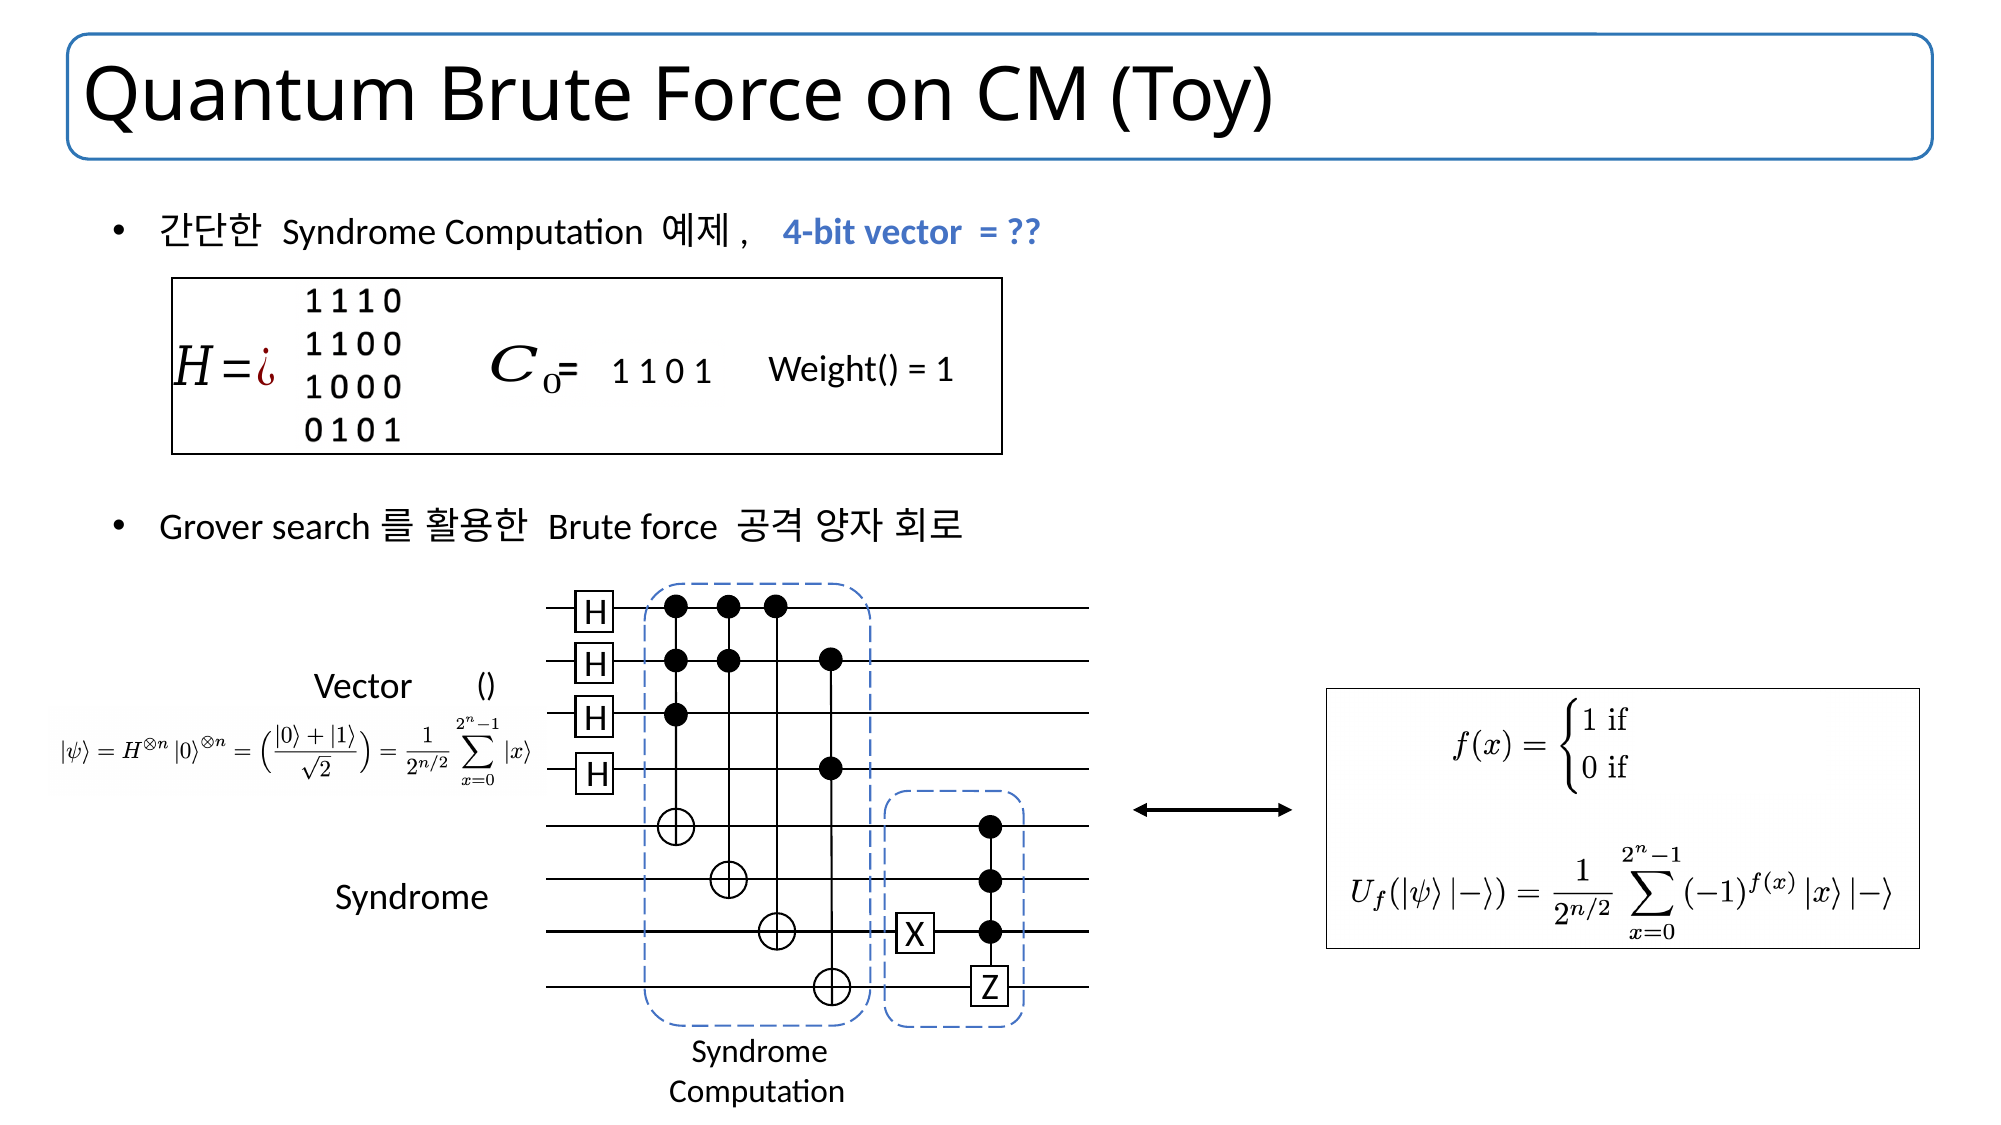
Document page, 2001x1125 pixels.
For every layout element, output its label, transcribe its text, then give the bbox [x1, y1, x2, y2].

picture [493, 339, 725, 407]
picture [48, 706, 547, 796]
text_box [778, 661, 830, 713]
text_box [646, 582, 869, 607]
picture [295, 274, 407, 449]
text_box [778, 609, 872, 660]
text_box [833, 932, 872, 987]
text_box [883, 789, 1025, 826]
text_box H [569, 661, 623, 685]
text_box [677, 714, 728, 768]
text_box [729, 827, 776, 878]
text_box [883, 932, 991, 987]
text_box H [571, 769, 625, 802]
text_box [171, 277, 1003, 455]
text_box H [569, 714, 623, 745]
text_box [729, 609, 776, 660]
text_box [729, 661, 776, 713]
text_box [778, 879, 830, 931]
text_box Syndrome Computation [654, 1021, 861, 1117]
text_box [883, 988, 1025, 1028]
text_box [643, 988, 872, 1021]
text_box [677, 769, 728, 826]
text_box [819, 661, 830, 672]
text_box [833, 769, 872, 826]
text_box [778, 769, 830, 826]
text_box [677, 609, 728, 660]
text_box H [569, 579, 623, 607]
text_box [729, 769, 776, 826]
title Quantum Brute Force on CM (Toy) [67, 34, 1933, 160]
text_box [643, 661, 675, 713]
text_box [818, 647, 843, 660]
text_box [643, 769, 675, 826]
text_box [833, 661, 843, 671]
text_box [643, 879, 776, 931]
text_box [833, 661, 872, 713]
picture [1325, 688, 1920, 949]
text_box [643, 609, 675, 660]
text_box [833, 714, 872, 768]
text_box [778, 827, 830, 878]
text_box [643, 827, 728, 878]
text_box [833, 827, 872, 878]
text_box H [571, 742, 625, 768]
text_box [992, 932, 1025, 987]
text_box [643, 714, 675, 768]
text_box [833, 879, 872, 931]
text_box [992, 879, 1025, 931]
text_box H [569, 631, 623, 660]
text_box H [569, 609, 623, 631]
text_box [729, 714, 776, 768]
text_box [883, 827, 1025, 878]
text_box [778, 714, 830, 768]
text_box H [569, 685, 623, 713]
text_box [883, 879, 991, 931]
text_box [677, 661, 728, 713]
text_box [643, 932, 830, 987]
